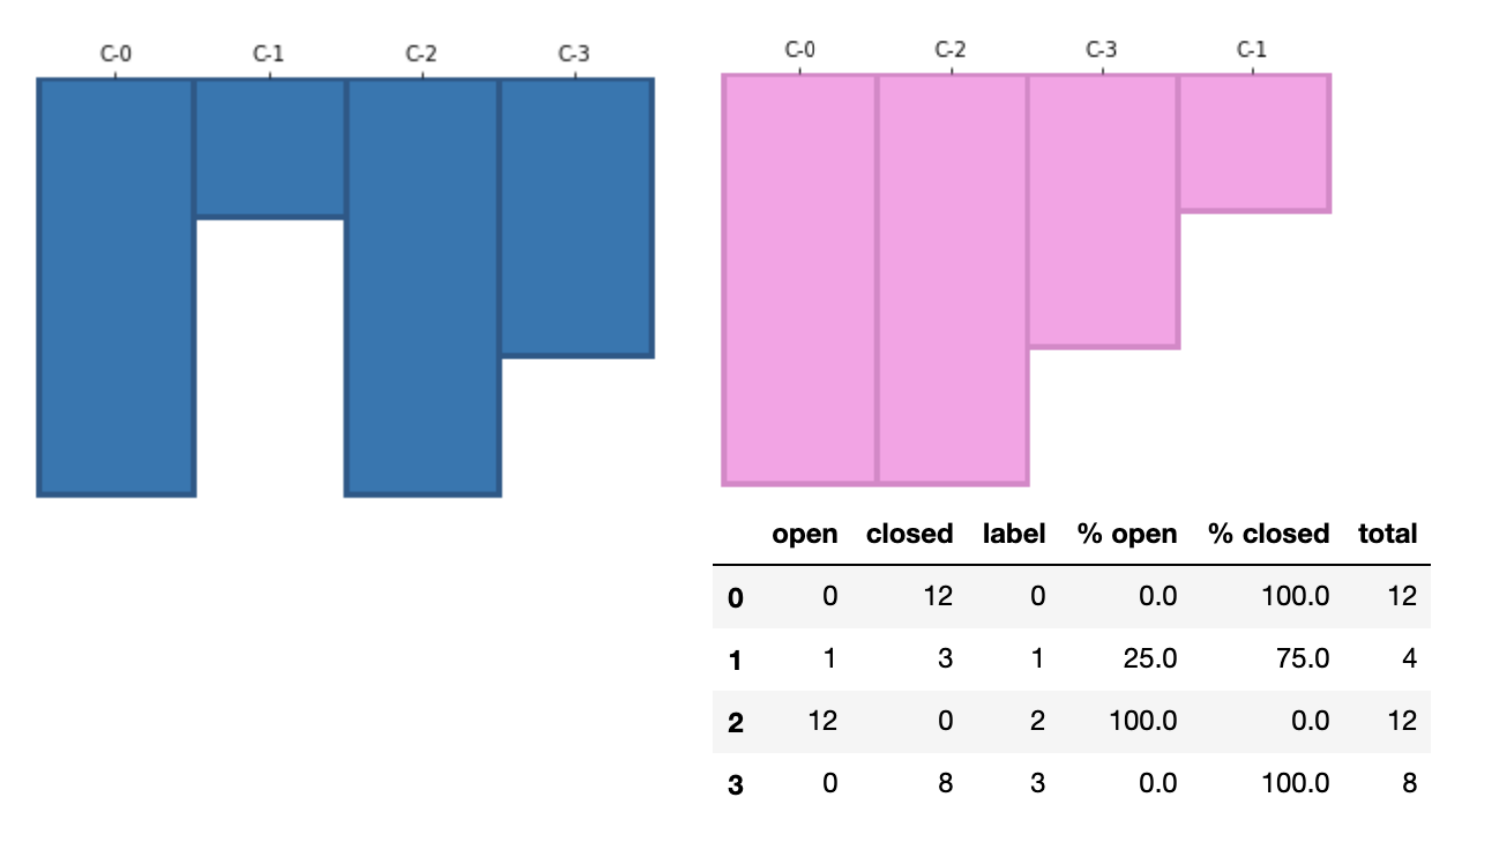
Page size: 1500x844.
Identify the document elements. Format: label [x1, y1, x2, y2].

picture [692, 12, 1454, 834]
picture [15, 12, 684, 542]
